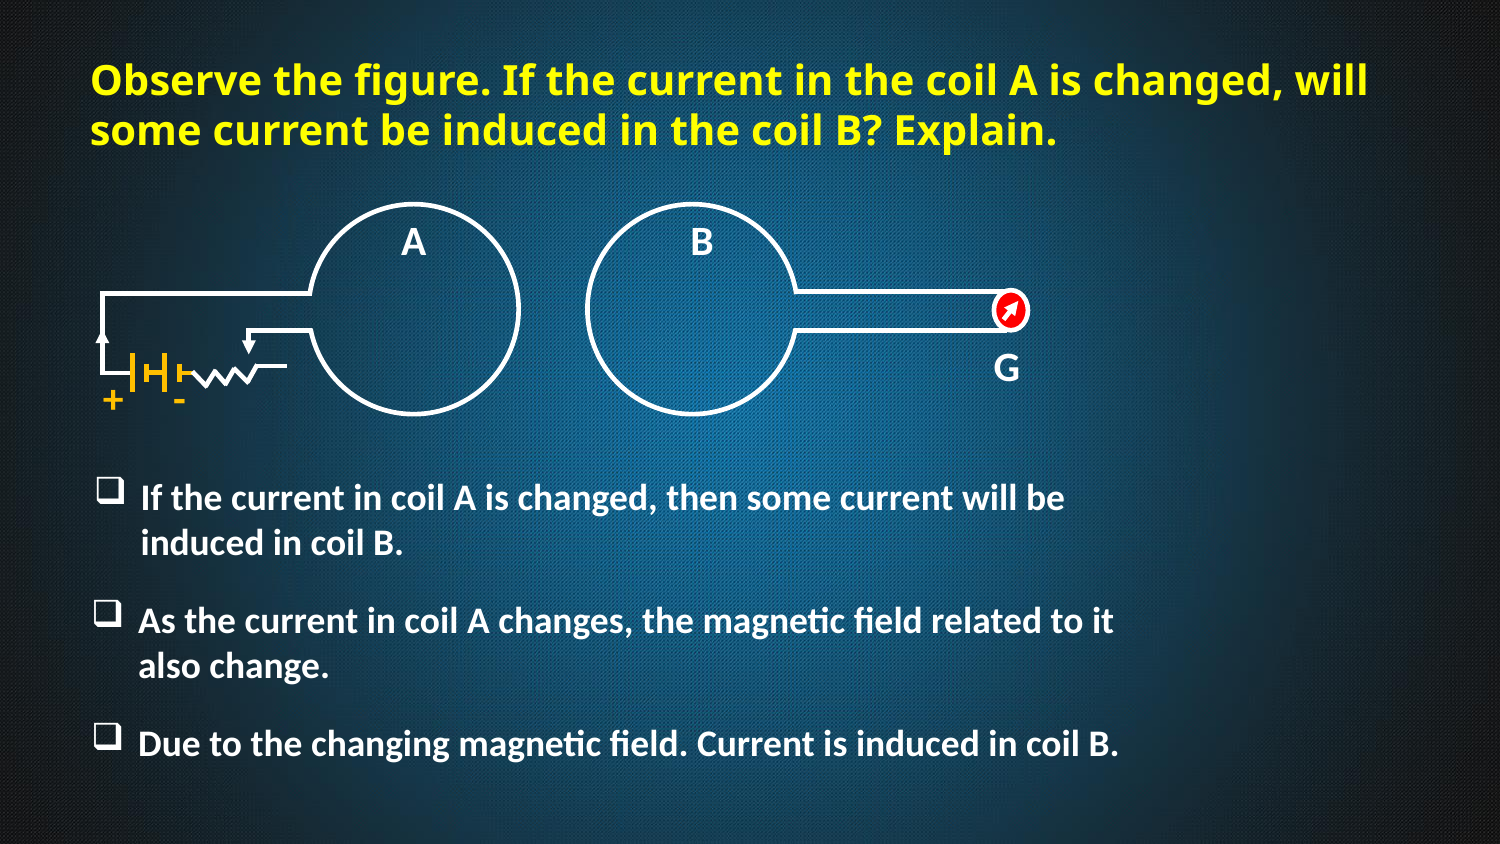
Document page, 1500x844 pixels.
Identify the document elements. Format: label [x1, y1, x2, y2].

picture [0, 0, 1500, 844]
text_box [87, 204, 1036, 431]
